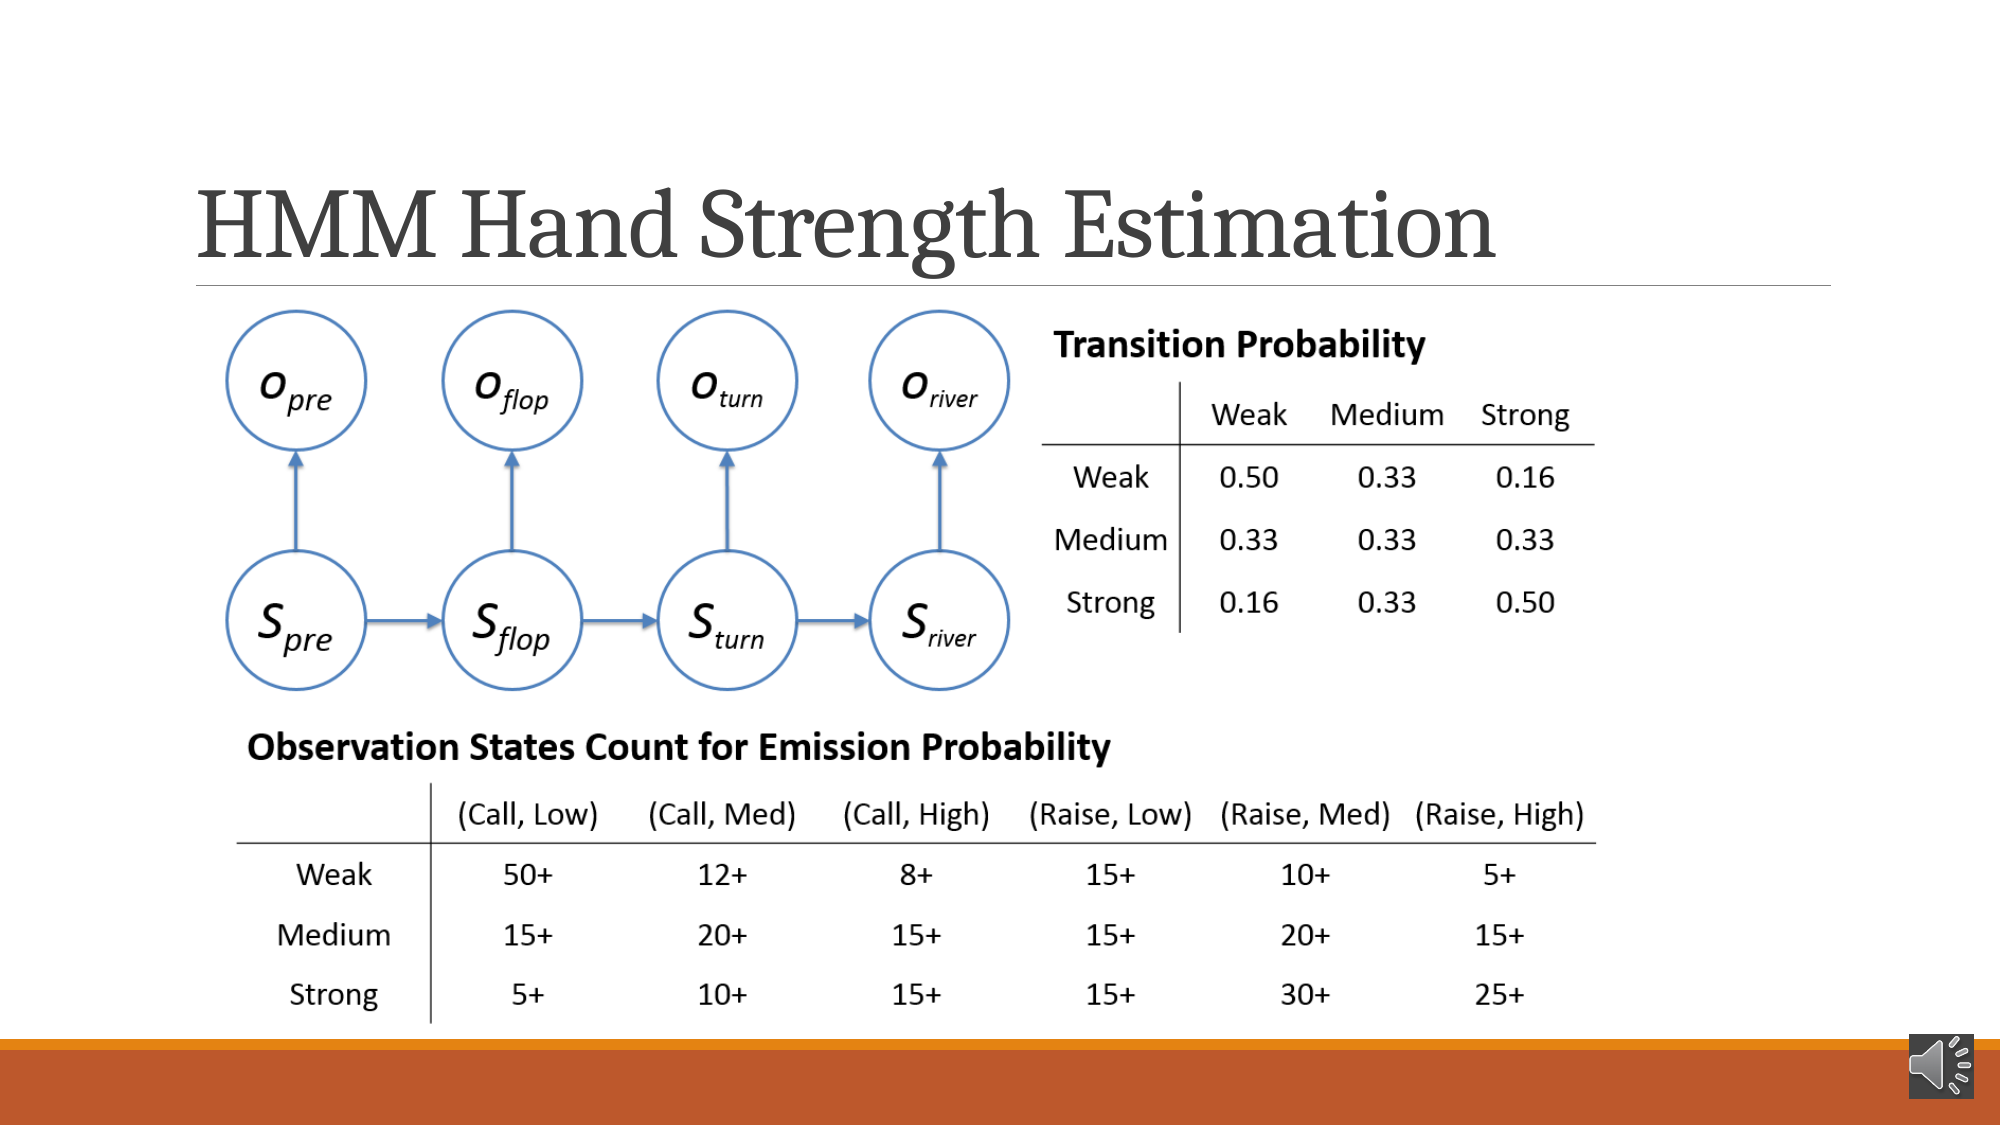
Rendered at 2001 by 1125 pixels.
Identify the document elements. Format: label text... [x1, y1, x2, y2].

picture [1907, 1032, 1976, 1101]
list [199, 298, 1631, 1027]
title HMM Hand Strength Estimation [180, 47, 1830, 285]
